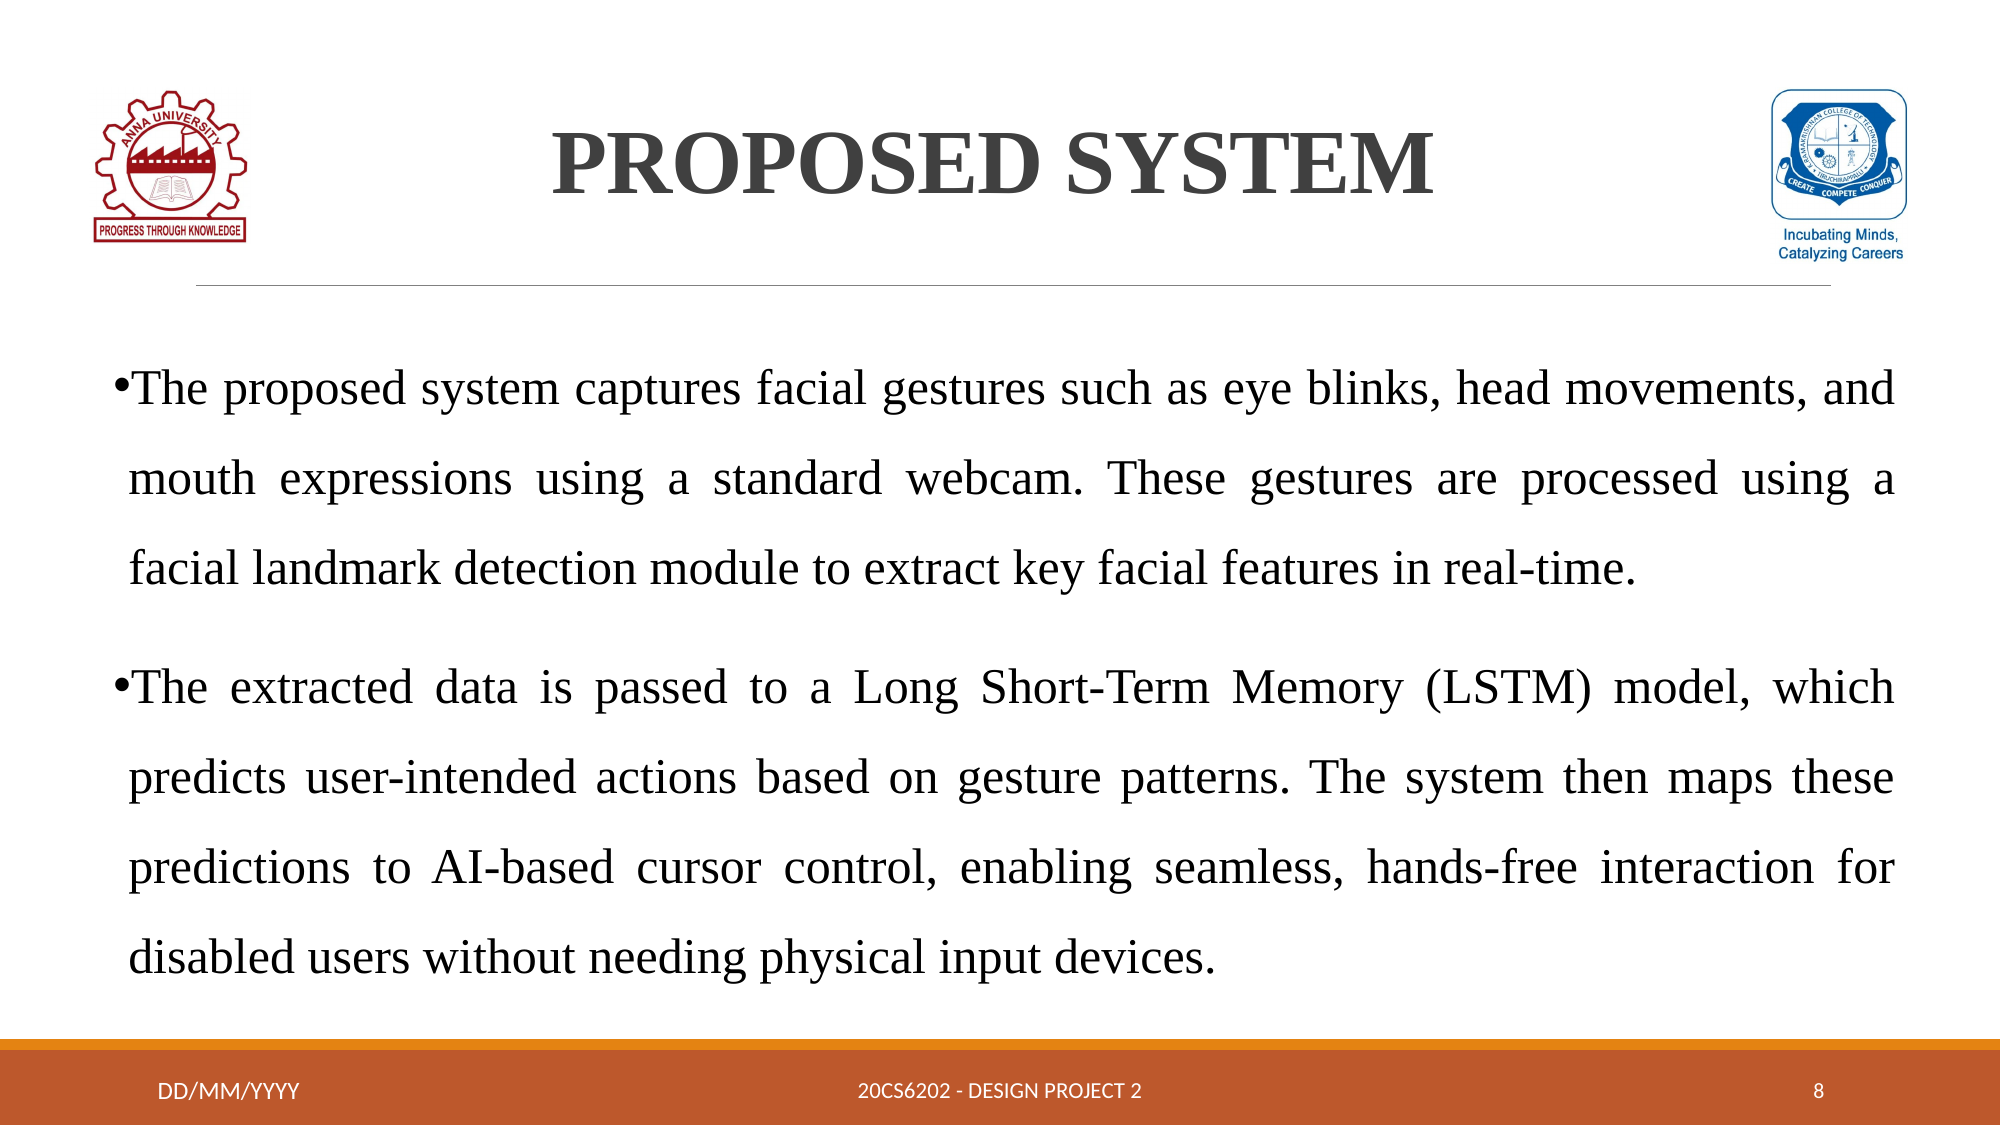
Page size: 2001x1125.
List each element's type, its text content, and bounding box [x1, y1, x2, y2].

slide_number 8 [1624, 1059, 1840, 1120]
picture [89, 86, 251, 245]
text_box DD/MM/YYYY [142, 1066, 532, 1112]
list The proposed system captures facial gestures such as eye blinks, head movements, and mouth expressions using a standard webcam. These gestures are processed using a facial landmark detection module to extract key facial features in real-time. The extracted data is passed to a Long Short-Term Memory (LSTM) model, which predicts user-intended actions based on gesture patterns. The system then maps these predictions to AI-based cursor control, enabling seamless, hands-free interaction for disabled users without needing physical input devices. [98, 317, 1912, 992]
picture [1770, 86, 1909, 265]
title PROPOSED SYSTEM [180, 47, 1830, 285]
footer 20CS6202 - DESIGN PROJECT 2 [604, 1059, 1396, 1120]
